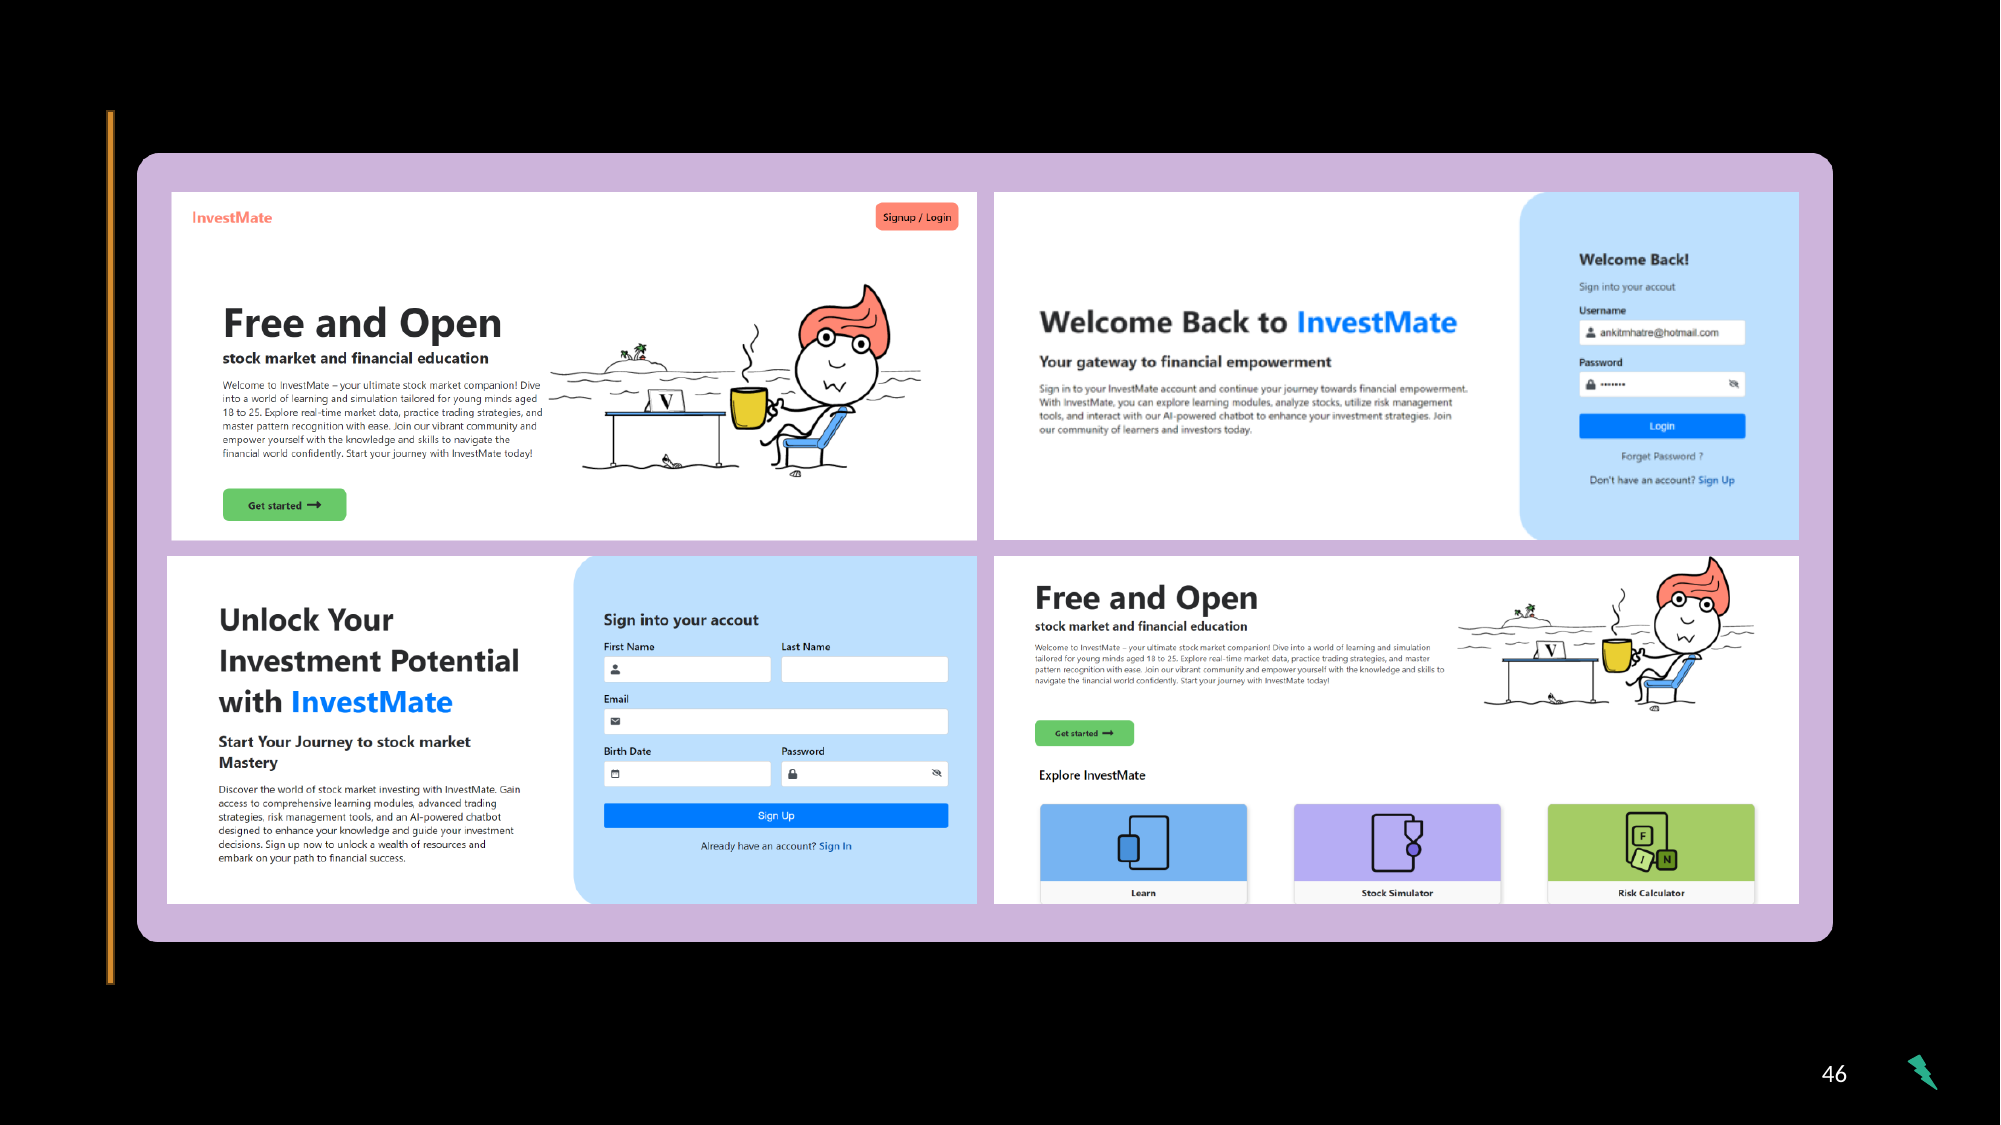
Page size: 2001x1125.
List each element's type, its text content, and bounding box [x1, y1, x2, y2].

slide_number ‹#› [1412, 1042, 1863, 1103]
text_box [106, 110, 115, 985]
picture [136, 152, 1833, 943]
text_box [1908, 1055, 1937, 1090]
